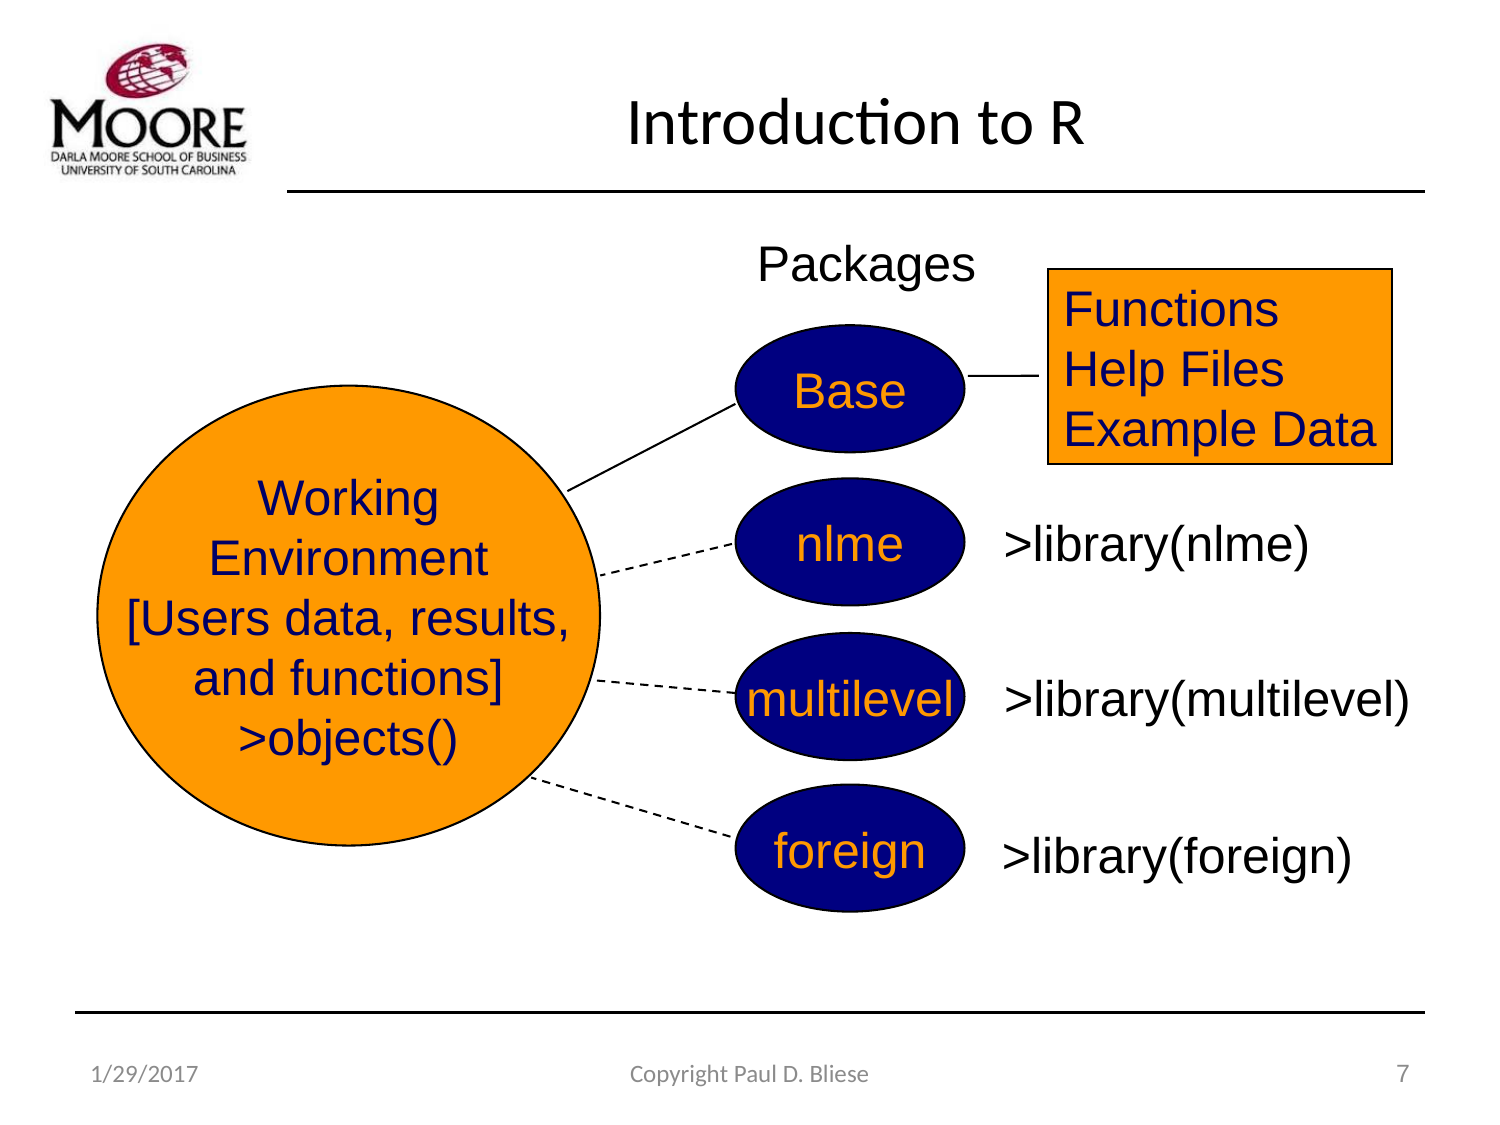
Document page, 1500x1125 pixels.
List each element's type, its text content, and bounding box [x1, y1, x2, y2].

footer Copyright Paul D. Bliese [512, 1042, 988, 1103]
text_box >library(foreign) [987, 815, 1369, 891]
text_box Packages [742, 224, 992, 299]
text_box >library(multilevel) [989, 659, 1426, 734]
text_box >library(nlme) [988, 504, 1326, 580]
picture [35, 24, 262, 191]
text_box Functions Help Files Example Data [1048, 268, 1392, 464]
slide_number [75, 1042, 425, 1103]
text_box foreign [735, 784, 965, 912]
text_box Working Environment [Users data, results, and functions] >objects() [97, 385, 601, 846]
title Introduction to R [287, 45, 1425, 192]
text_box multilevel [735, 633, 965, 761]
text_box nlme [735, 478, 965, 606]
text_box Base [735, 325, 965, 453]
slide_number 7 [1074, 1042, 1425, 1103]
